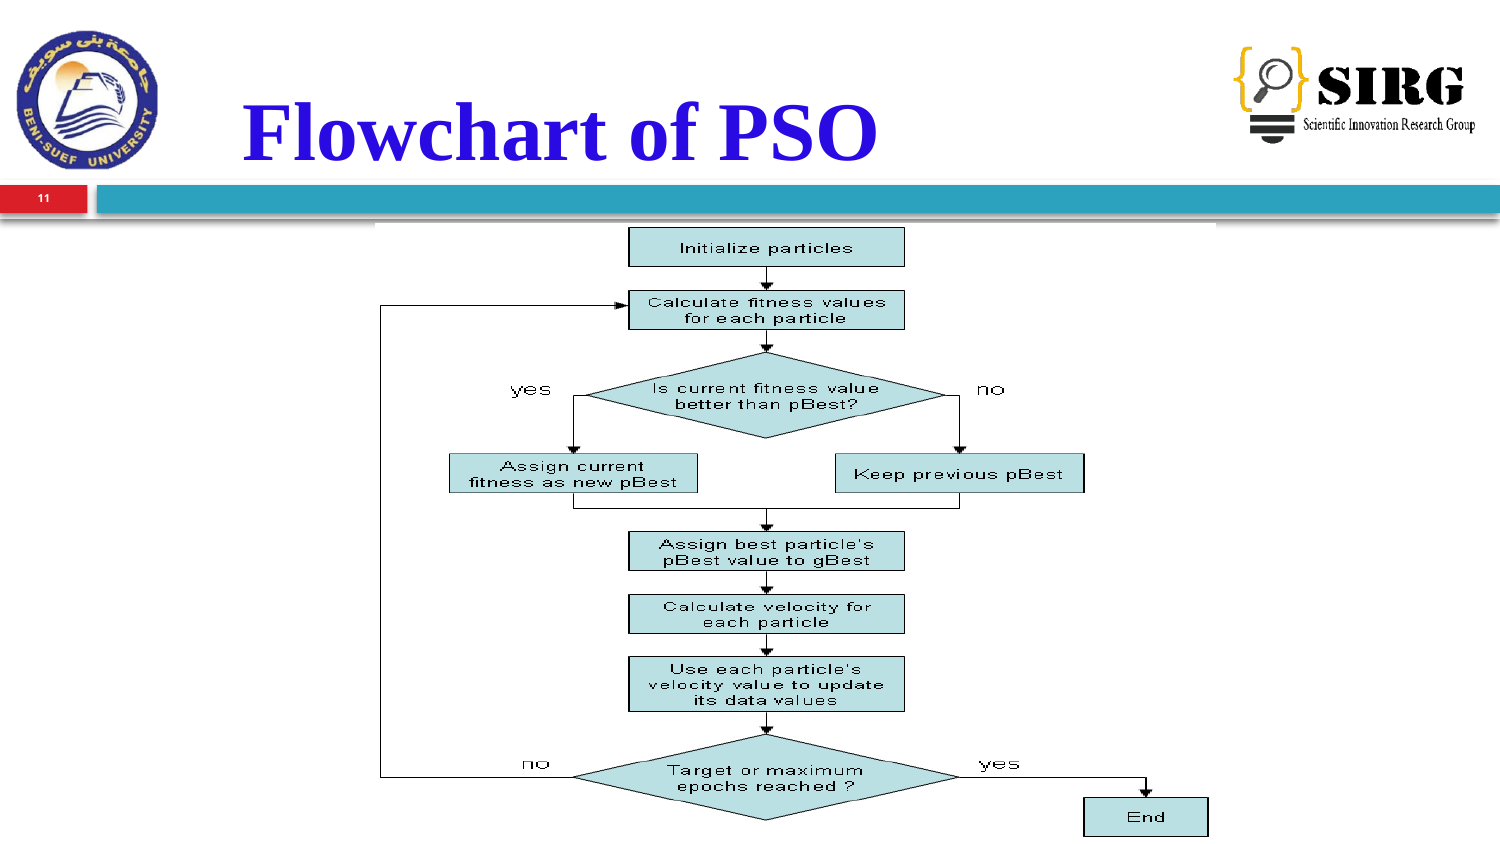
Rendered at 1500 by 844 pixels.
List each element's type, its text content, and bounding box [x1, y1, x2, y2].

title Flowchart of PSO [174, 19, 1238, 185]
text_box [14, 214, 521, 364]
picture [15, 29, 160, 173]
picture [1199, 0, 1500, 200]
slide_number 11 [0, 184, 88, 215]
picture [374, 223, 1216, 839]
